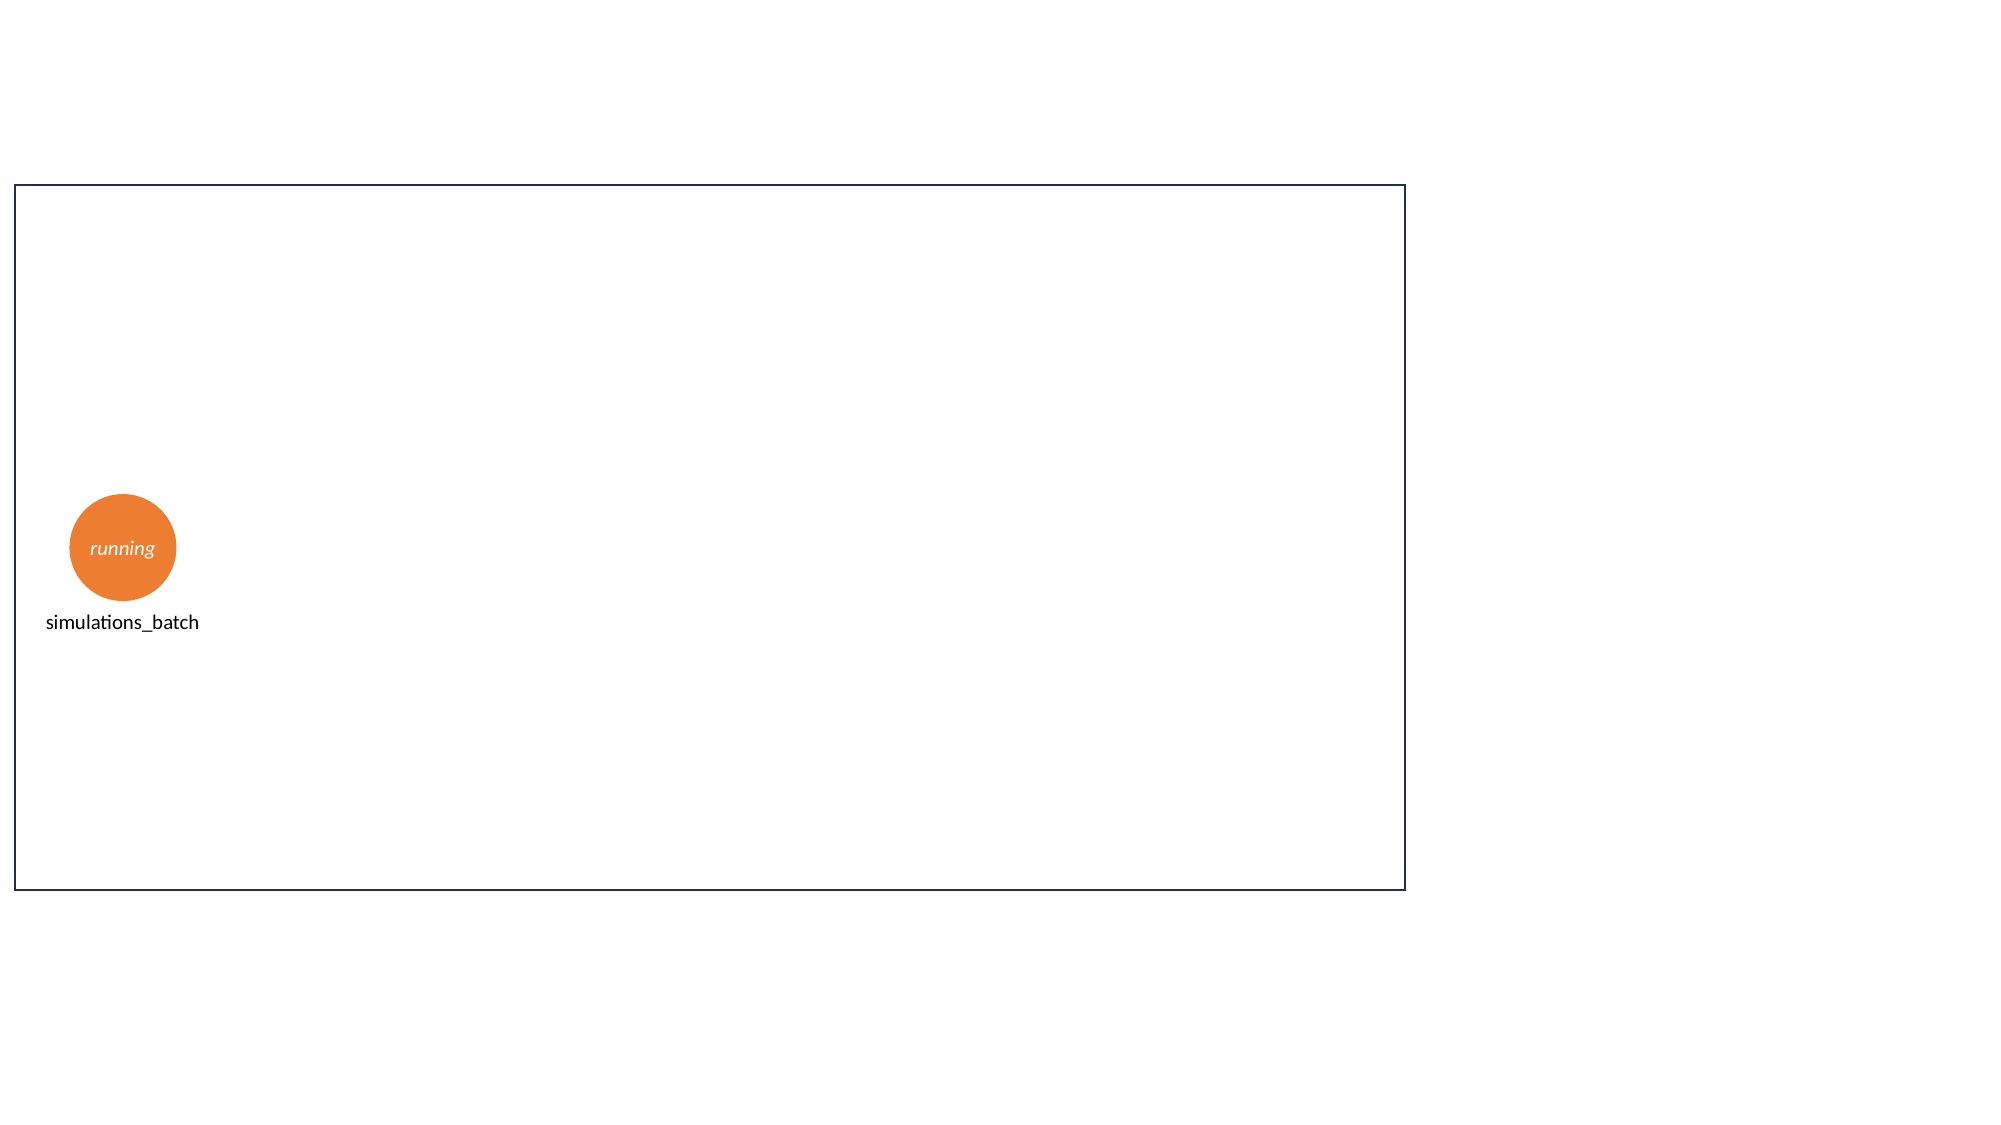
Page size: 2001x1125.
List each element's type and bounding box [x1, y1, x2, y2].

text_box [14, 184, 1406, 891]
